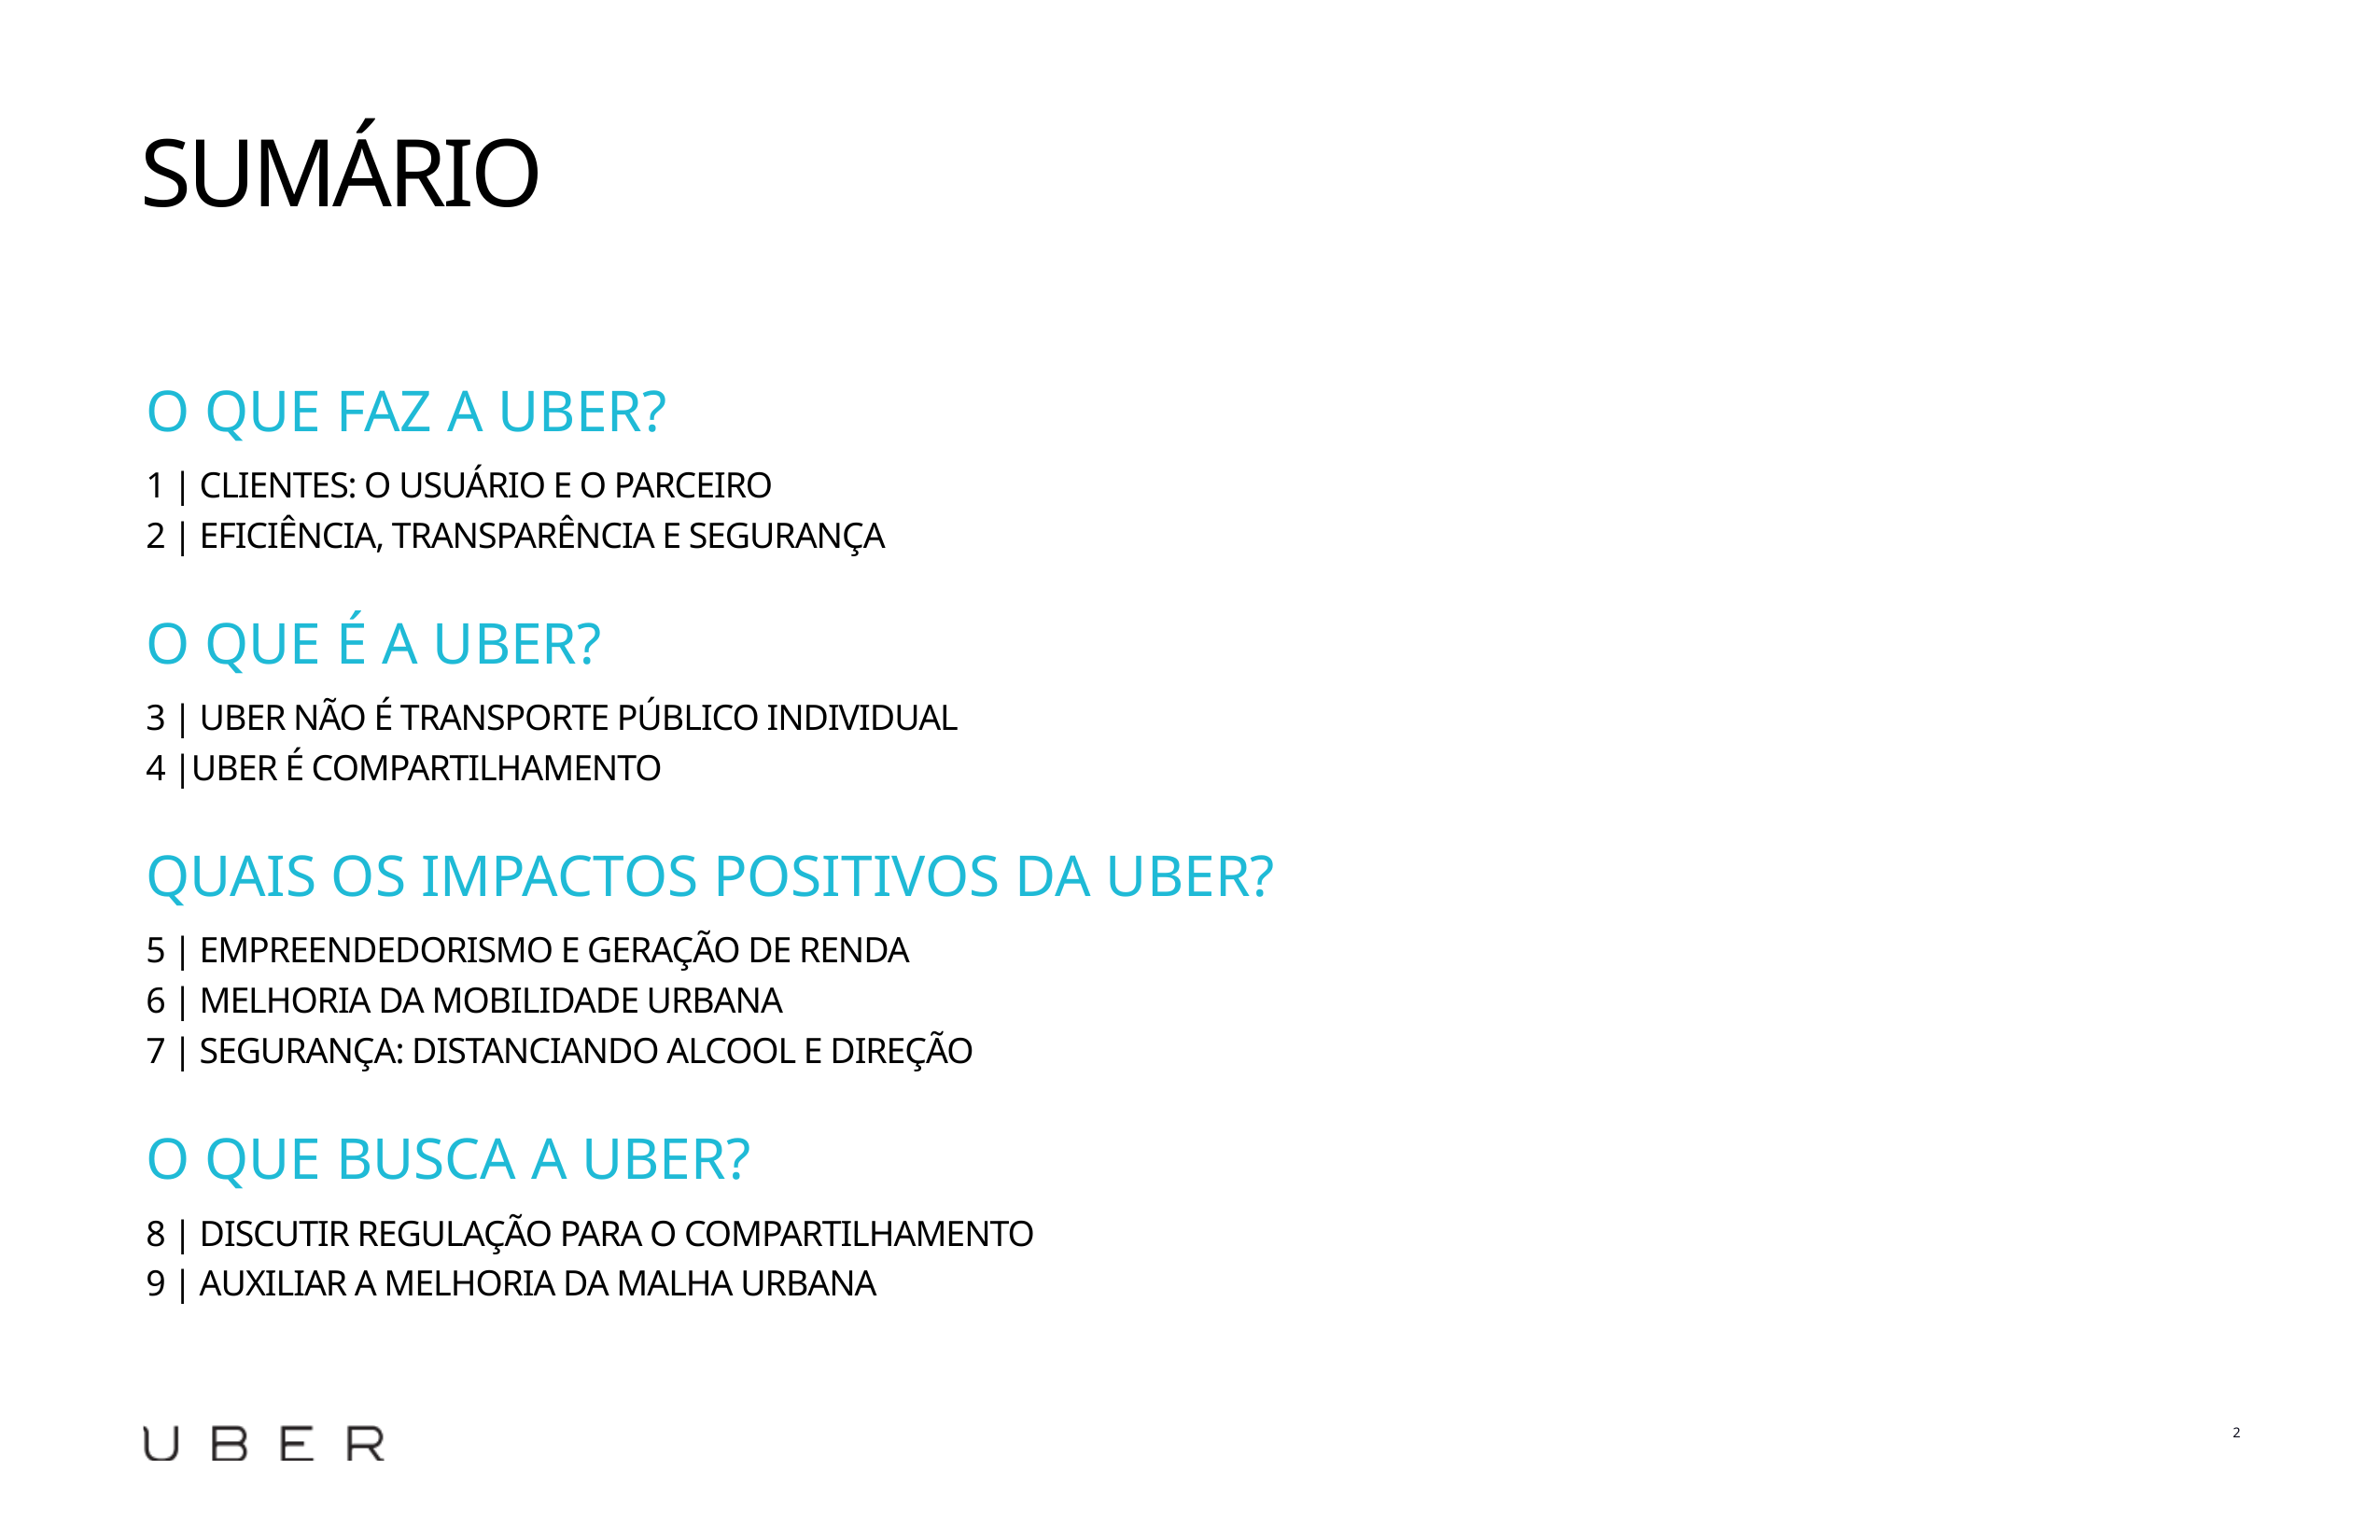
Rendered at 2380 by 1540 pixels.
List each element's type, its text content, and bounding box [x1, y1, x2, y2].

list O QUE FAZ A UBER? 1 | CLIENTES: O USUÁRIO E O PARCEIRO 2 | EFICIÊNCIA, TRANSPARÊNCIA E SEGURANÇA O QUE É A UBER? 3 | UBER NÃO É TRANSPORTE PÚBLICO INDIVIDUAL 4 |UBER É COMPARTILHAMENTO QUAIS OS IMPACTOS POSITIVOS DA UBER? 5 | EMPREENDEDORISMO E GERAÇÃO DE RENDA 6 | MELHORIA DA MOBILIDADE URBANA 7 | SEGURANÇA: DISTANCIANDO ALCOOL E DIREÇÃO O QUE BUSCA A UBER? 8 | DISCUTIR REGULAÇÃO PARA O COMPARTILHAMENTO 9 | AUXILIAR A MELHORIA DA MALHA URBANA [146, 361, 1602, 1344]
title sumário [140, 126, 2239, 231]
slide_number 2 [2091, 1420, 2241, 1503]
